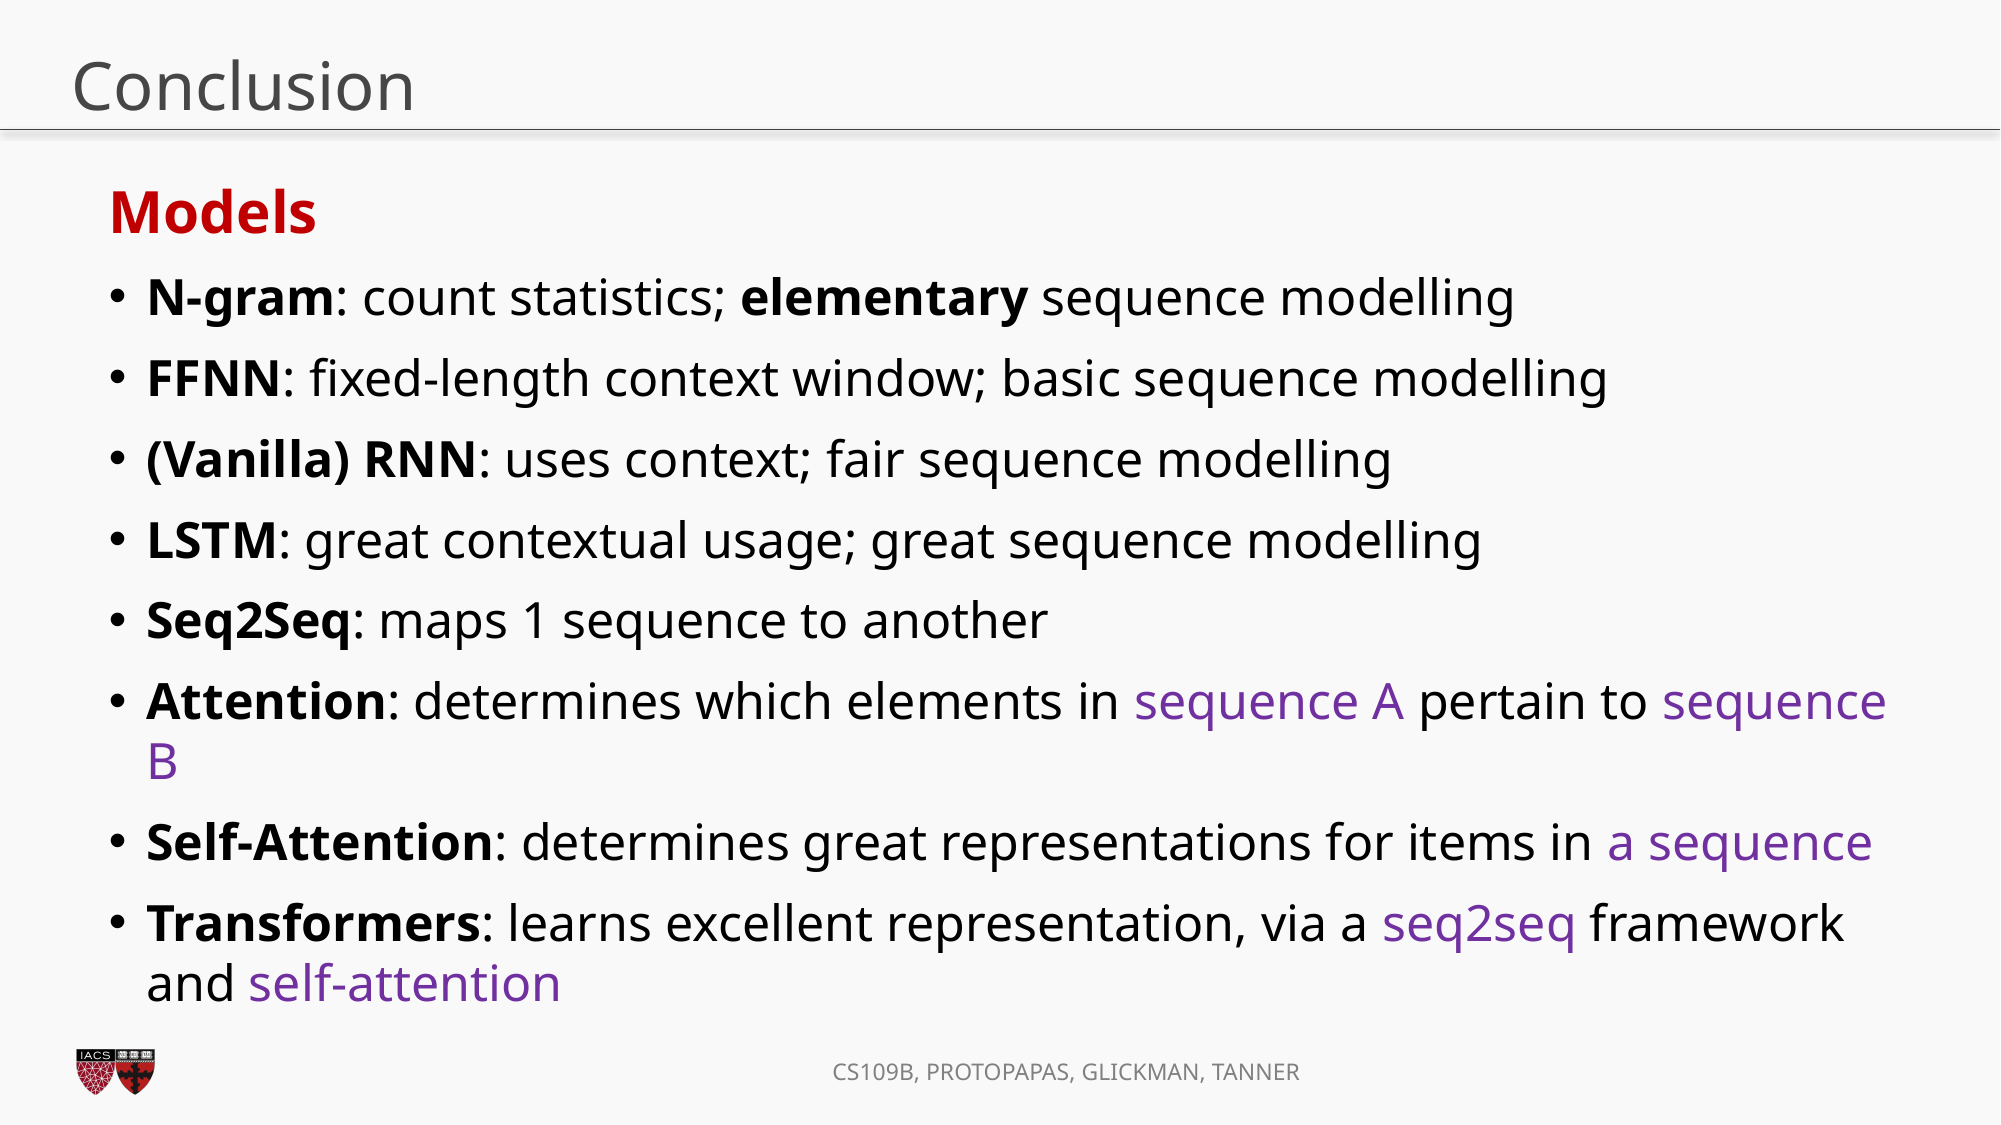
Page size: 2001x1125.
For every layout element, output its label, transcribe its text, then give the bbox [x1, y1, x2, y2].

title Conclusion [56, 36, 1505, 139]
text_box Models N-gram: count statistics; elementary sequence modelling FFNN: fixed-length context window; basic sequence modelling (Vanilla) RNN: uses context; fair sequence modelling LSTM: great contextual usage; great sequence modelling Seq2Seq: maps 1 sequence to another Attention: determines which elements in sequence A pertain to sequence B Self-Attention: determines great representations for items in a sequence Transformers: learns excellent representation, via a seq2seq framework and self-attention [93, 167, 1927, 1028]
picture [75, 1049, 155, 1095]
